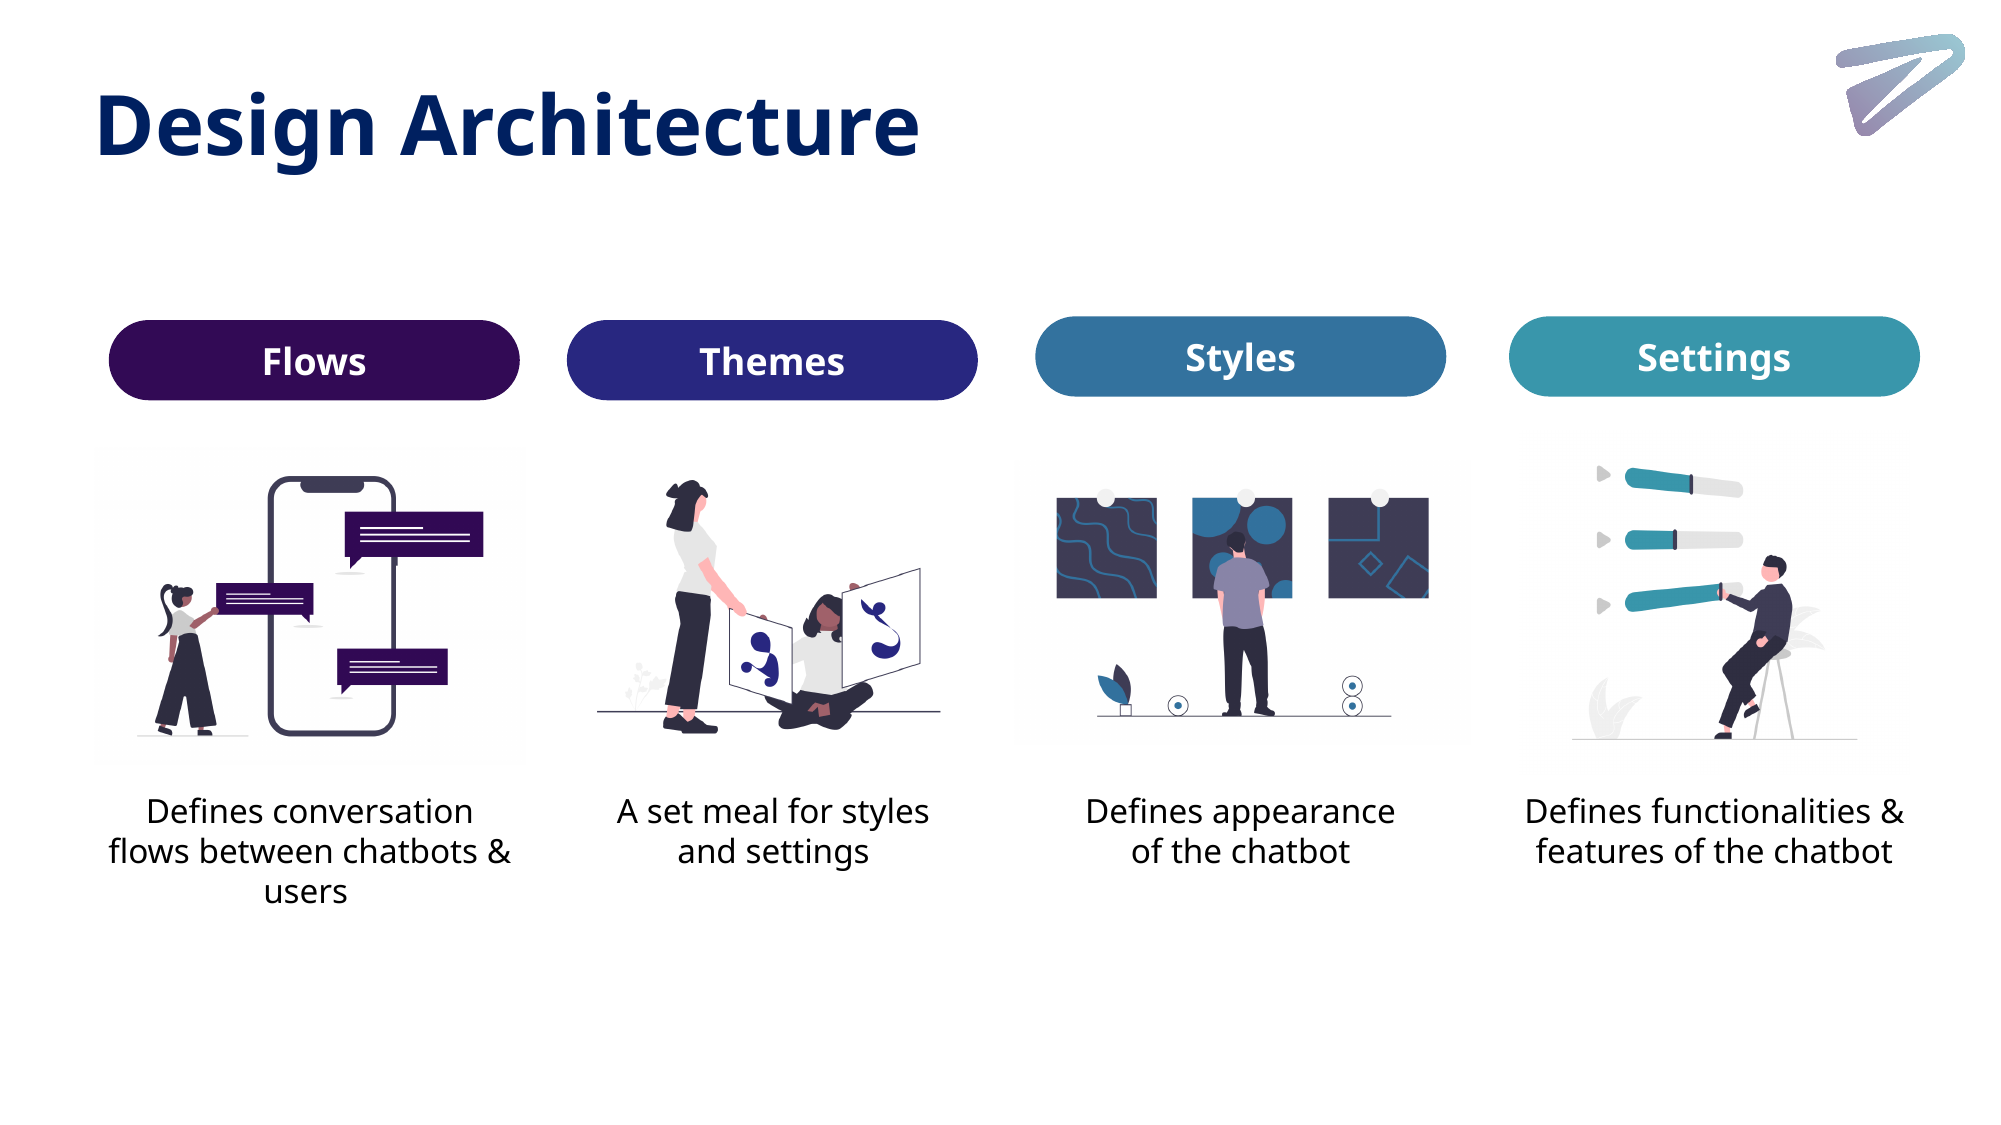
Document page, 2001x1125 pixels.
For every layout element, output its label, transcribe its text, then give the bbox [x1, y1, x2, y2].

text_box Defines conversation flows between chatbots & users [86, 783, 534, 918]
text_box Defines functionalities & features of the chatbot [1490, 783, 1939, 878]
text_box Defines appearance of the chatbot [1057, 783, 1424, 878]
text_box Themes [565, 318, 980, 402]
picture [1519, 430, 1910, 776]
title Design Architecture [78, 20, 1814, 238]
picture [93, 446, 527, 766]
text_box Styles [1033, 314, 1448, 399]
picture [533, 438, 1004, 776]
text_box Settings [1507, 314, 1922, 399]
text_box [1834, 32, 1967, 138]
text_box A set meal for styles and settings [590, 783, 957, 878]
picture [1014, 460, 1472, 745]
text_box Flows [107, 318, 522, 402]
